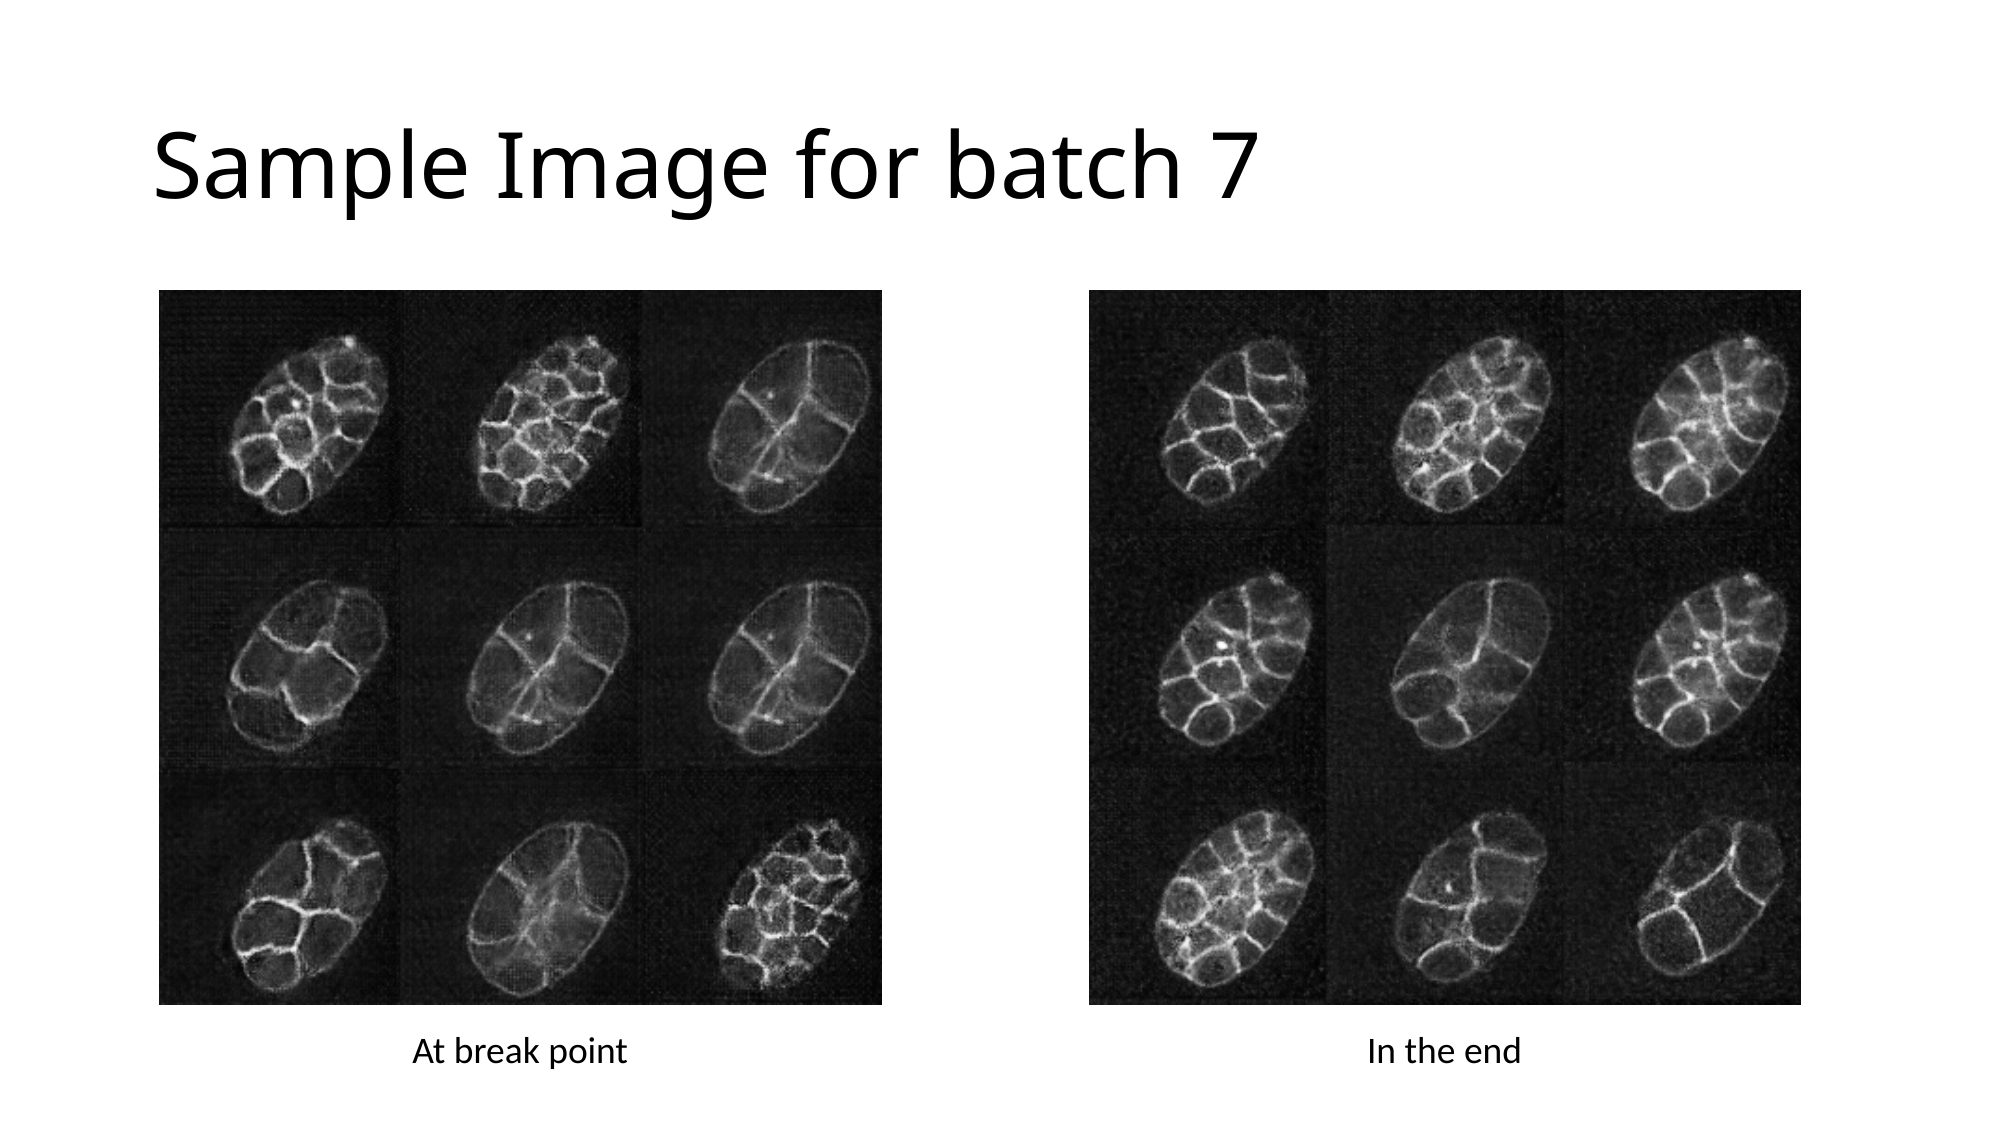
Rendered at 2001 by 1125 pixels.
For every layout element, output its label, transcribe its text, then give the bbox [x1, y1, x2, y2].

text_box In the end [1352, 1018, 1538, 1078]
picture [159, 290, 882, 1005]
text_box At break point [397, 1018, 644, 1078]
title Sample Image for batch 7 [137, 59, 1863, 278]
picture [1089, 290, 1801, 1005]
